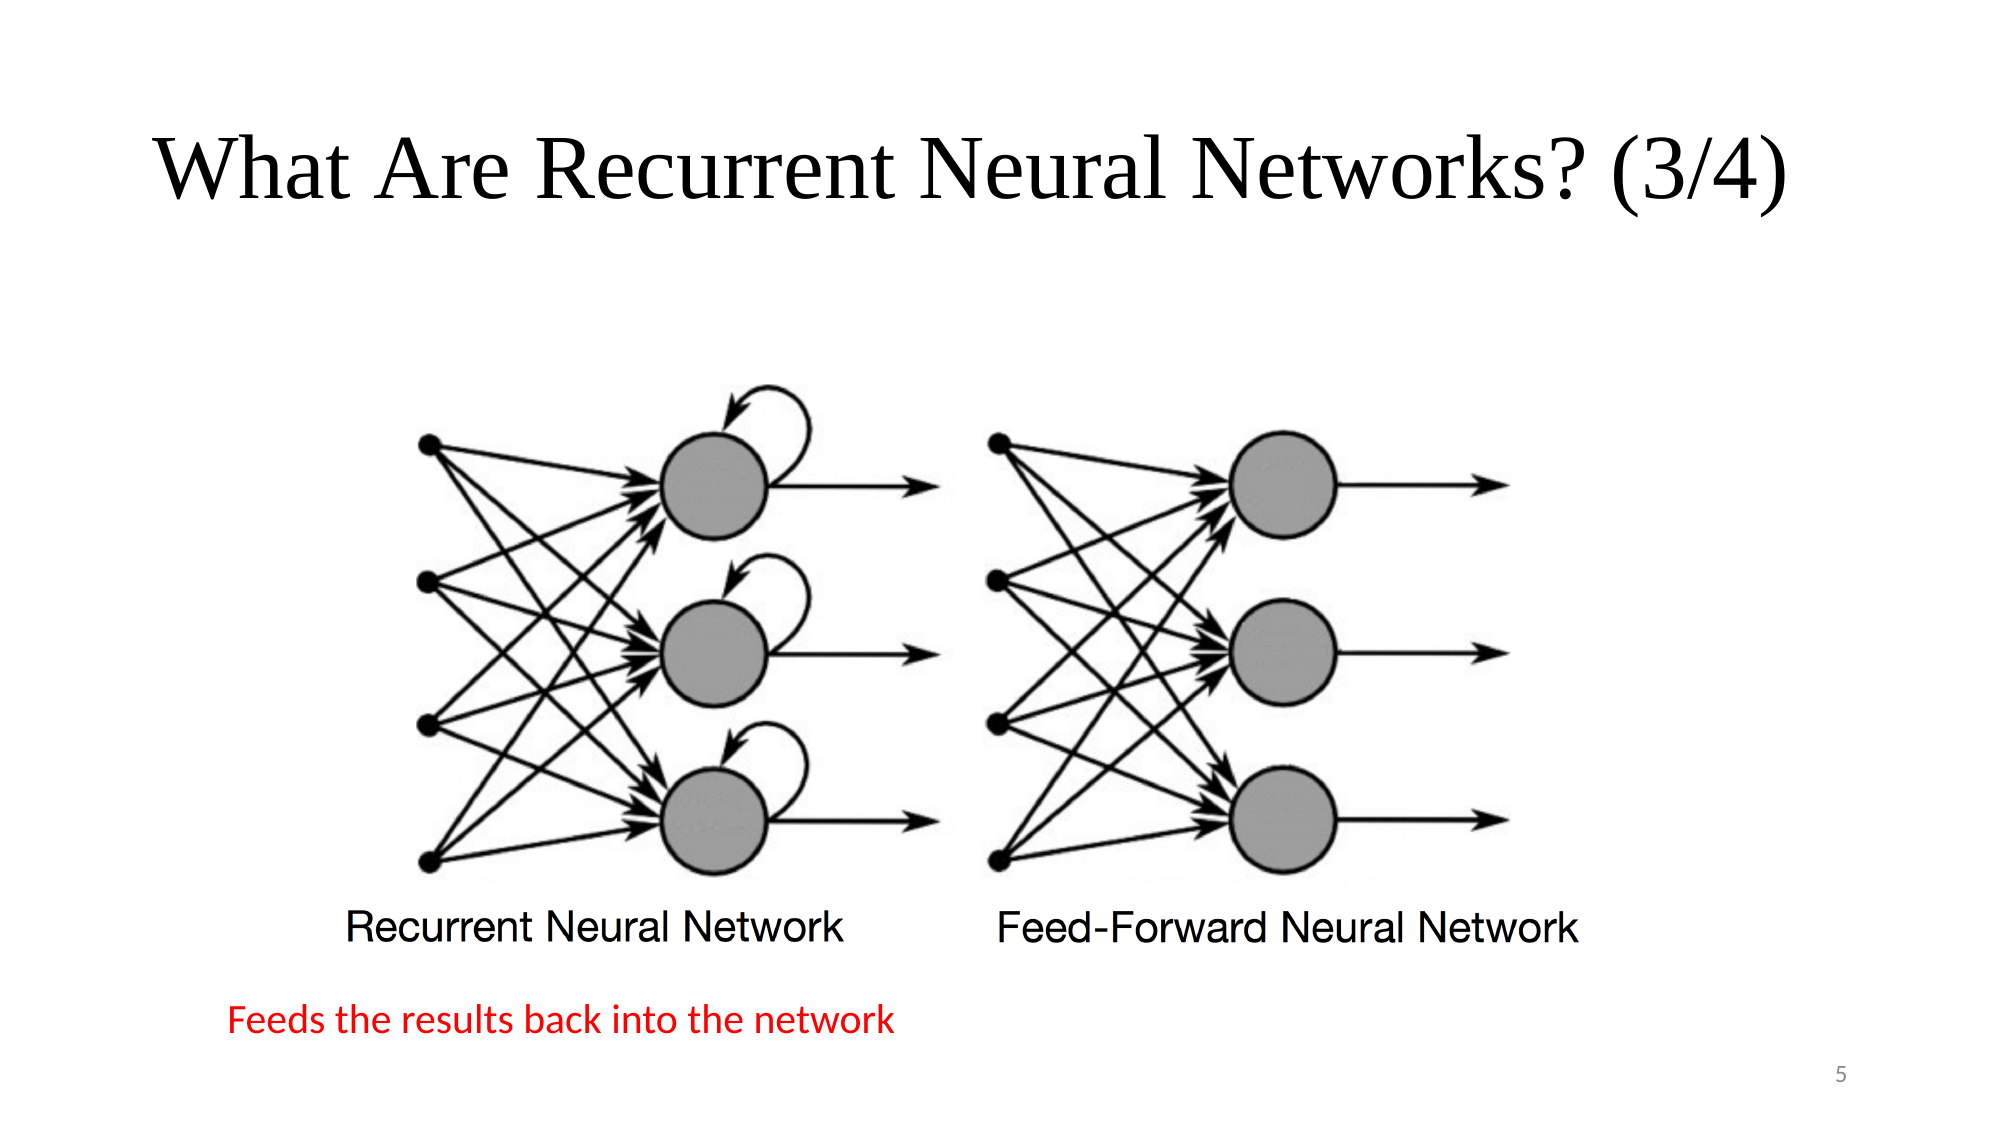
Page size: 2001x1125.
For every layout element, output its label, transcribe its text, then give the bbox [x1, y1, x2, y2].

title What Are Recurrent Neural Networks? (3/4) [137, 59, 1863, 278]
slide_number 5 [1412, 1042, 1863, 1103]
text_box Feeds the results back into the network [212, 984, 938, 1049]
picture [299, 303, 1638, 1043]
